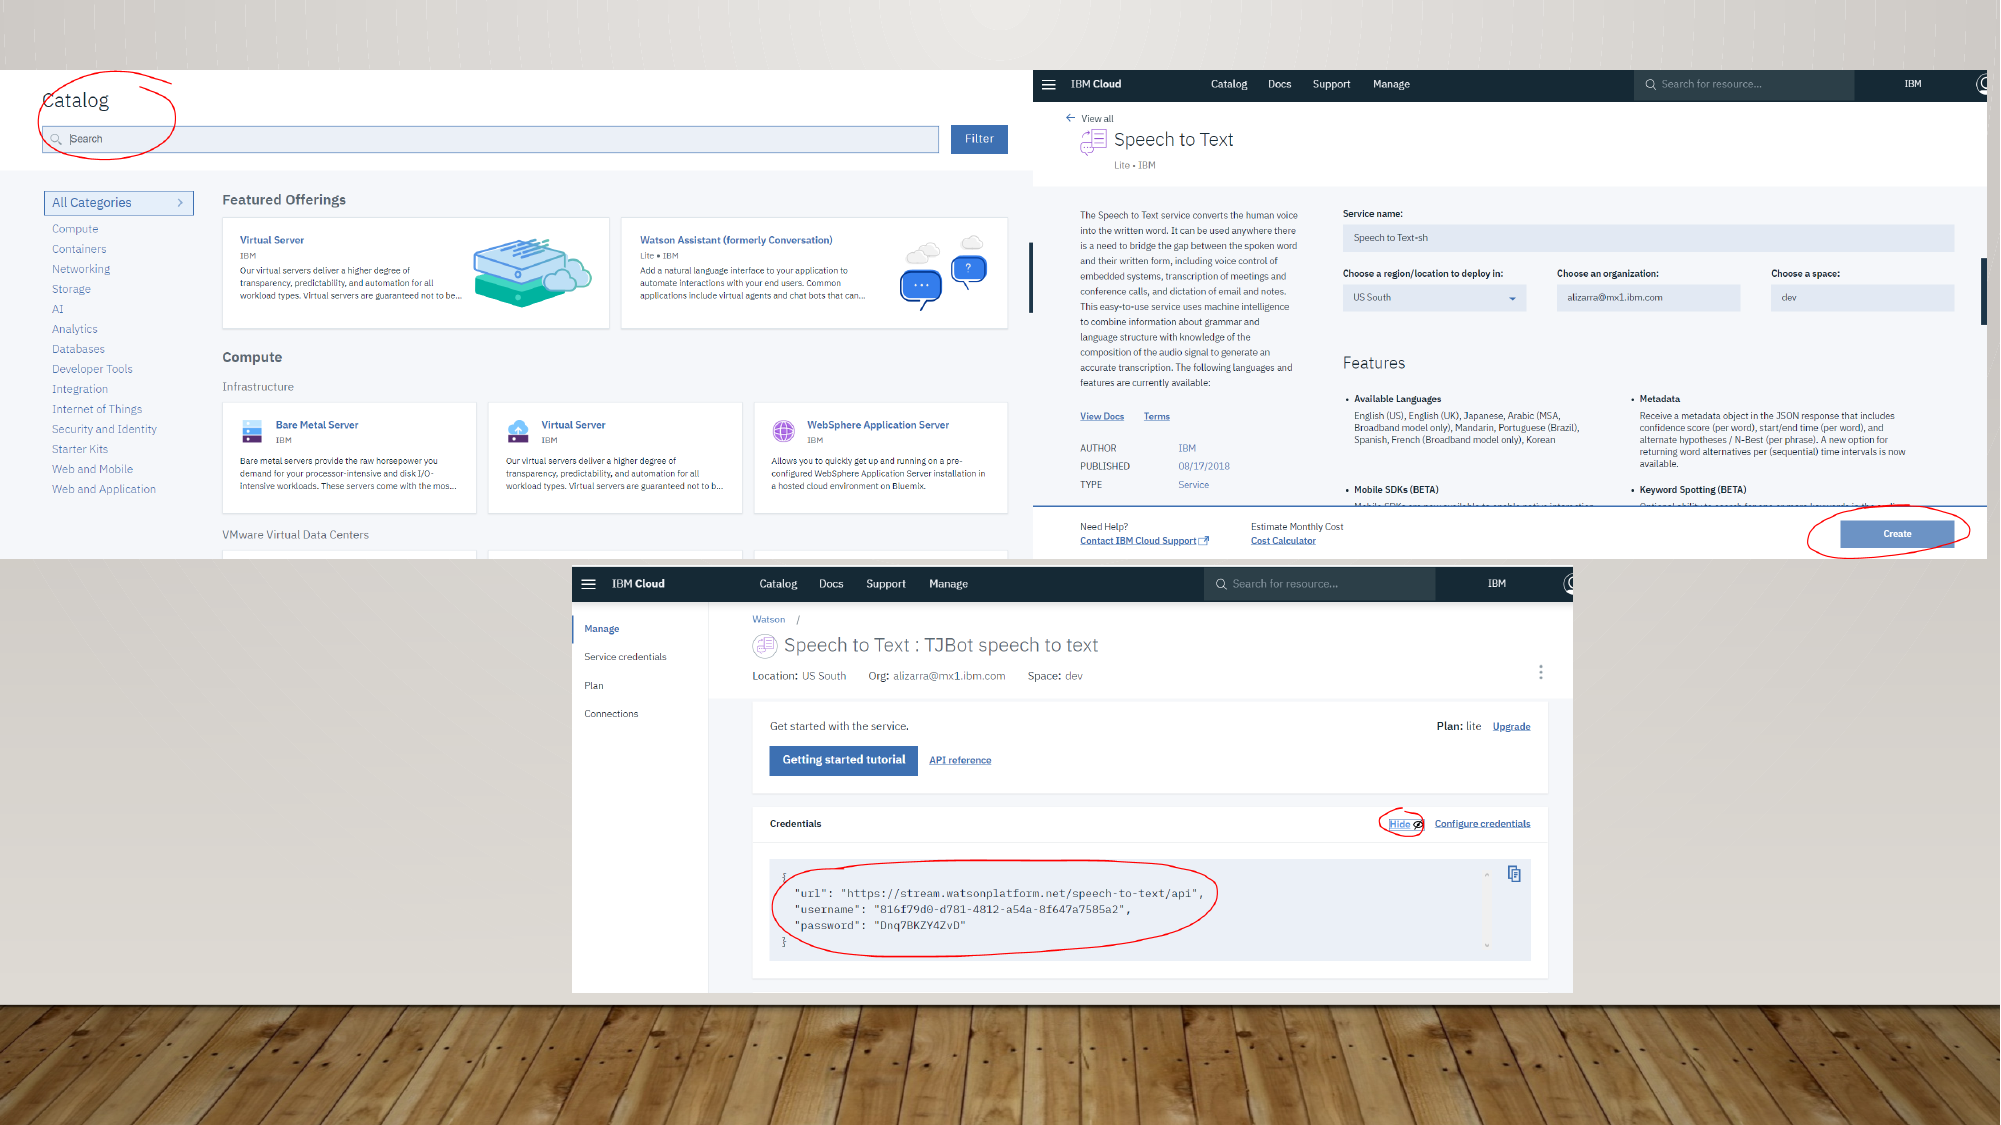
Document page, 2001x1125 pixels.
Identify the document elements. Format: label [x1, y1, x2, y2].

picture [0, 1005, 2000, 1125]
picture [1033, 70, 1987, 560]
picture [572, 565, 1573, 994]
list [0, 70, 1033, 560]
